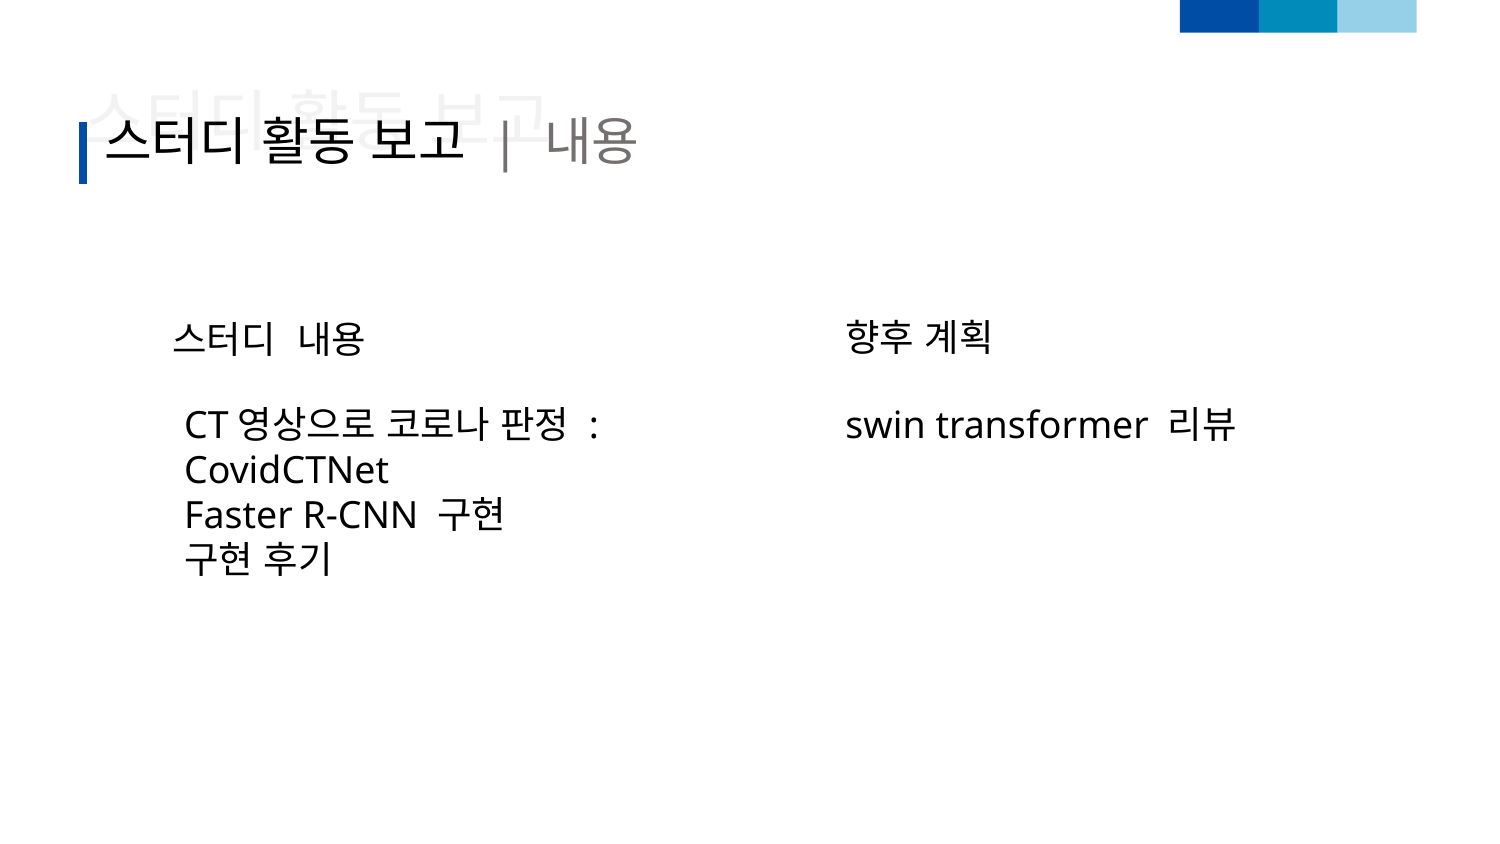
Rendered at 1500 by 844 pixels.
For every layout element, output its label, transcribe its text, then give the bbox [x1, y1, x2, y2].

text_box swin transformer 리뷰 [830, 394, 1379, 454]
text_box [1179, 0, 1417, 33]
text_box 스터디 내용 [161, 310, 691, 367]
subtitle 스터디 활동 보고 | 내용 [92, 110, 699, 223]
text_box CT영상으로 코로나 판정 : CovidCTNet Faster R-CNN 구현 구현 후기 [169, 394, 699, 589]
text_box 스터디 활동 보고 [73, 82, 771, 205]
text_box [80, 123, 86, 184]
text_box 향후 계획 [830, 306, 1153, 367]
